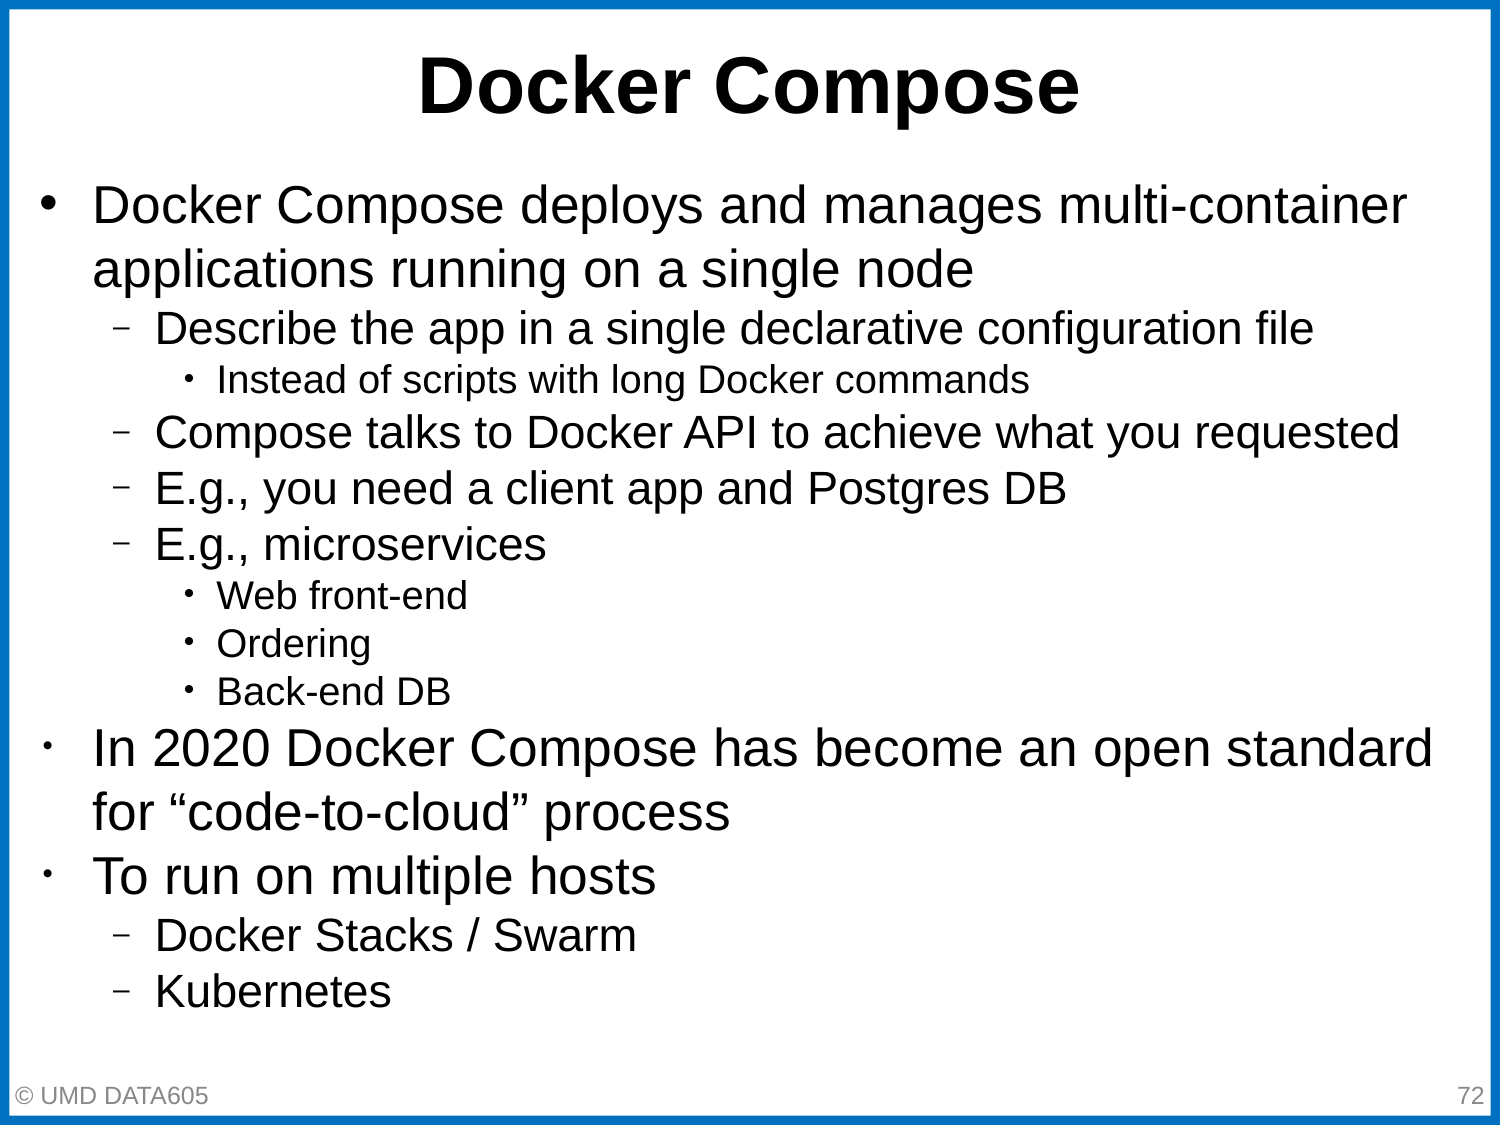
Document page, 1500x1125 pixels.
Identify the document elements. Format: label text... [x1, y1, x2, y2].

title Docker Compose [24, 24, 1475, 138]
list Docker Compose deploys and manages multi-container applications running on a single node Describe the app in a single declarative configuration file Instead of scripts with long Docker commands Compose talks to Docker API to achieve what you requested E.g., you need a client app and Postgres DB E.g., microservices Web front-end Ordering Back-end DB In 2020 Docker Compose has become an open standard for “code-to-cloud” process To run on multiple hosts Docker Stacks / Swarm Kubernetes [24, 162, 1475, 1025]
footer © UMD DATA605 [0, 1065, 550, 1125]
slide_number ‹#› [1149, 1065, 1500, 1125]
